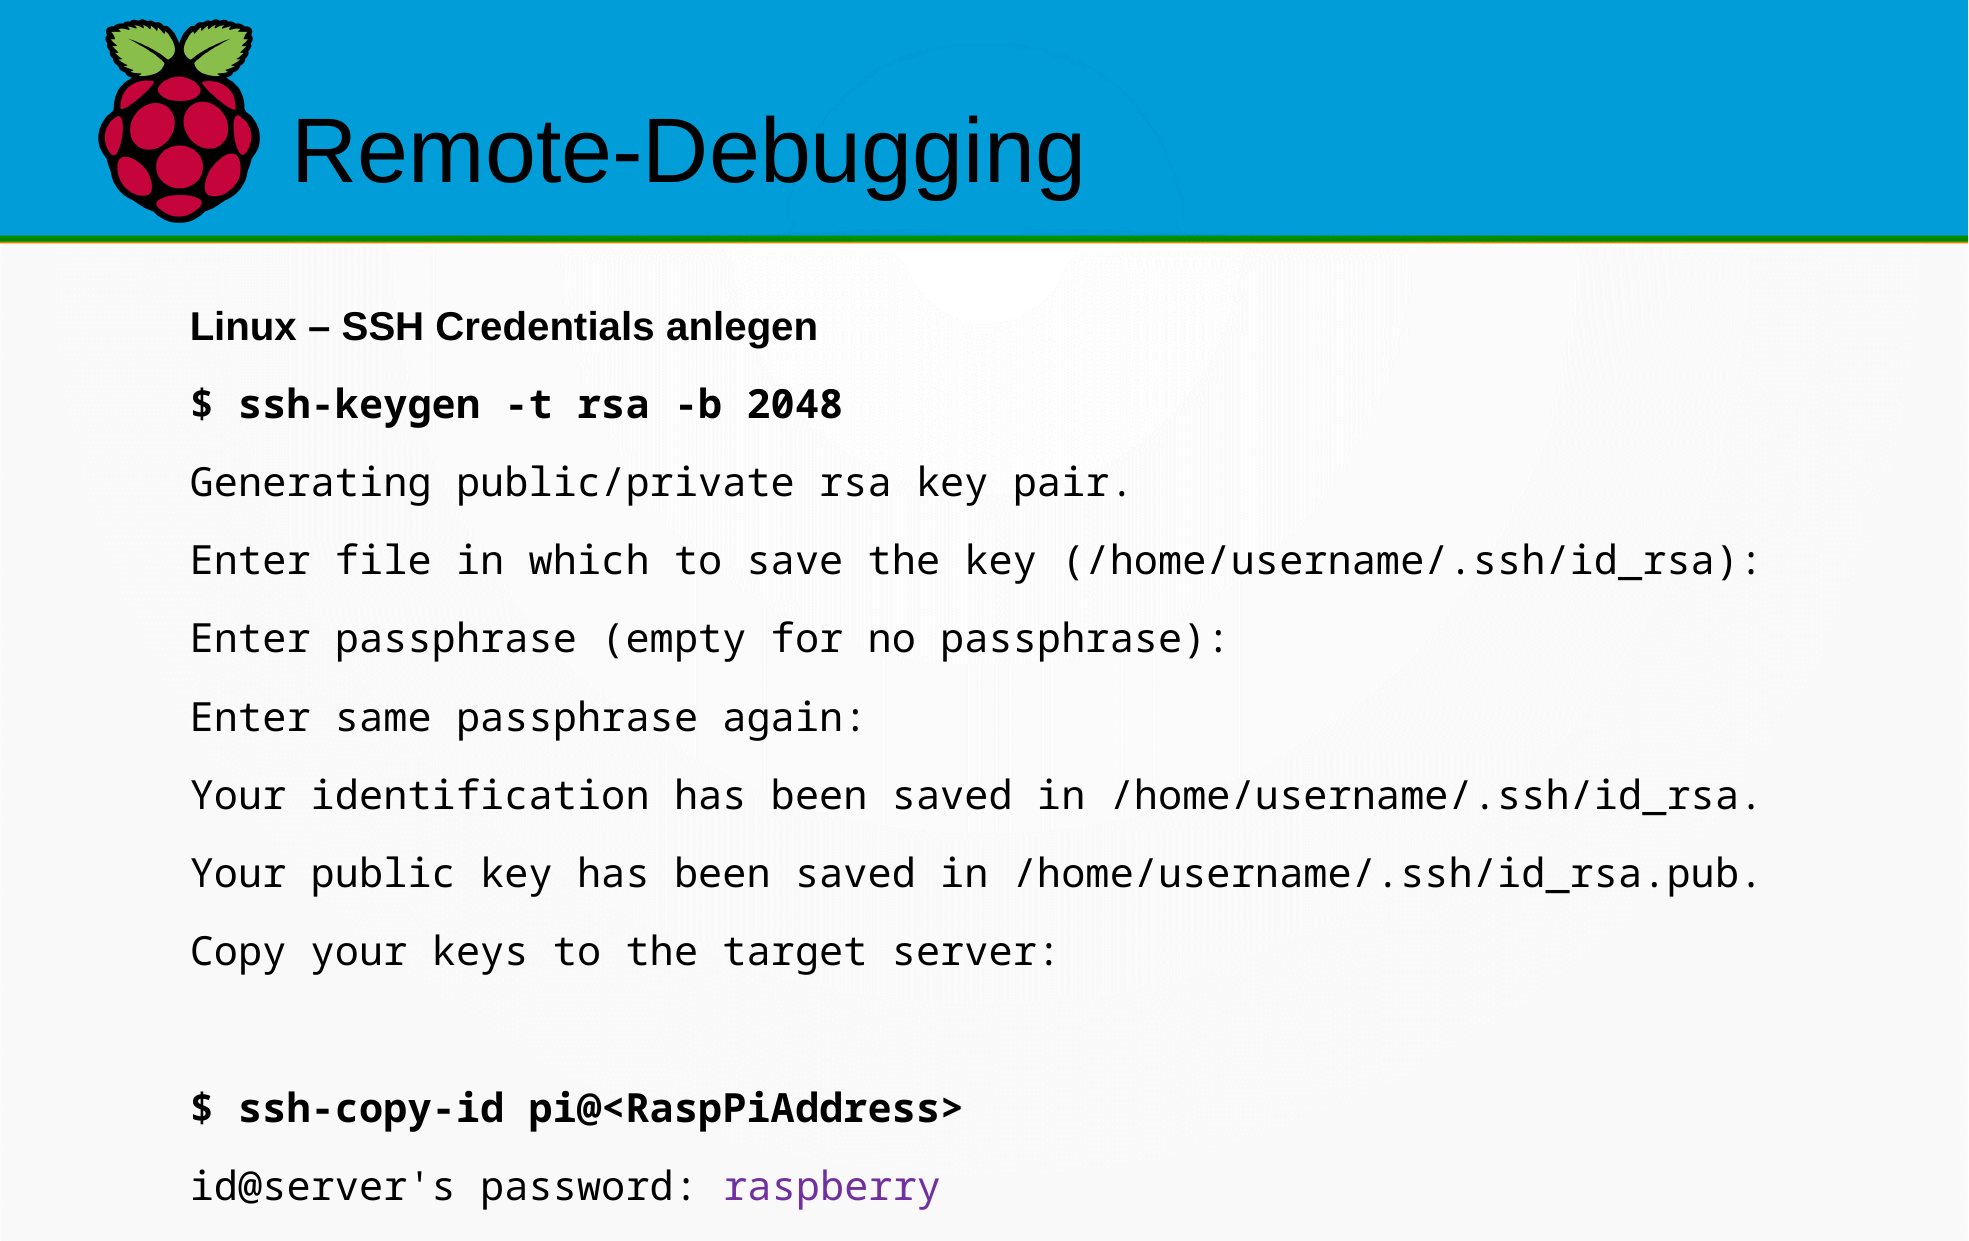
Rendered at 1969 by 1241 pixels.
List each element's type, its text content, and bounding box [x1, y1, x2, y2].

picture [0, 236, 1969, 1241]
text_box Linux – SSH Credentials anlegen $ ssh-keygen -t rsa -b 2048 Generating public/private rsa key pair. Enter file in which to save the key (/home/username/.ssh/id_rsa): Enter passphrase (empty for no passphrase): Enter same passphrase again: Your identification has been saved in /home/username/.ssh/id_rsa. Your public key has been saved in /home/username/.ssh/id_rsa.pub. Copy your keys to the target server: $ ssh-copy-id pi@<RaspPiAddress> id@server's password: raspberry [98, 300, 1875, 1224]
text_box Remote-Debugging [291, 49, 1870, 257]
picture [100, 21, 258, 221]
